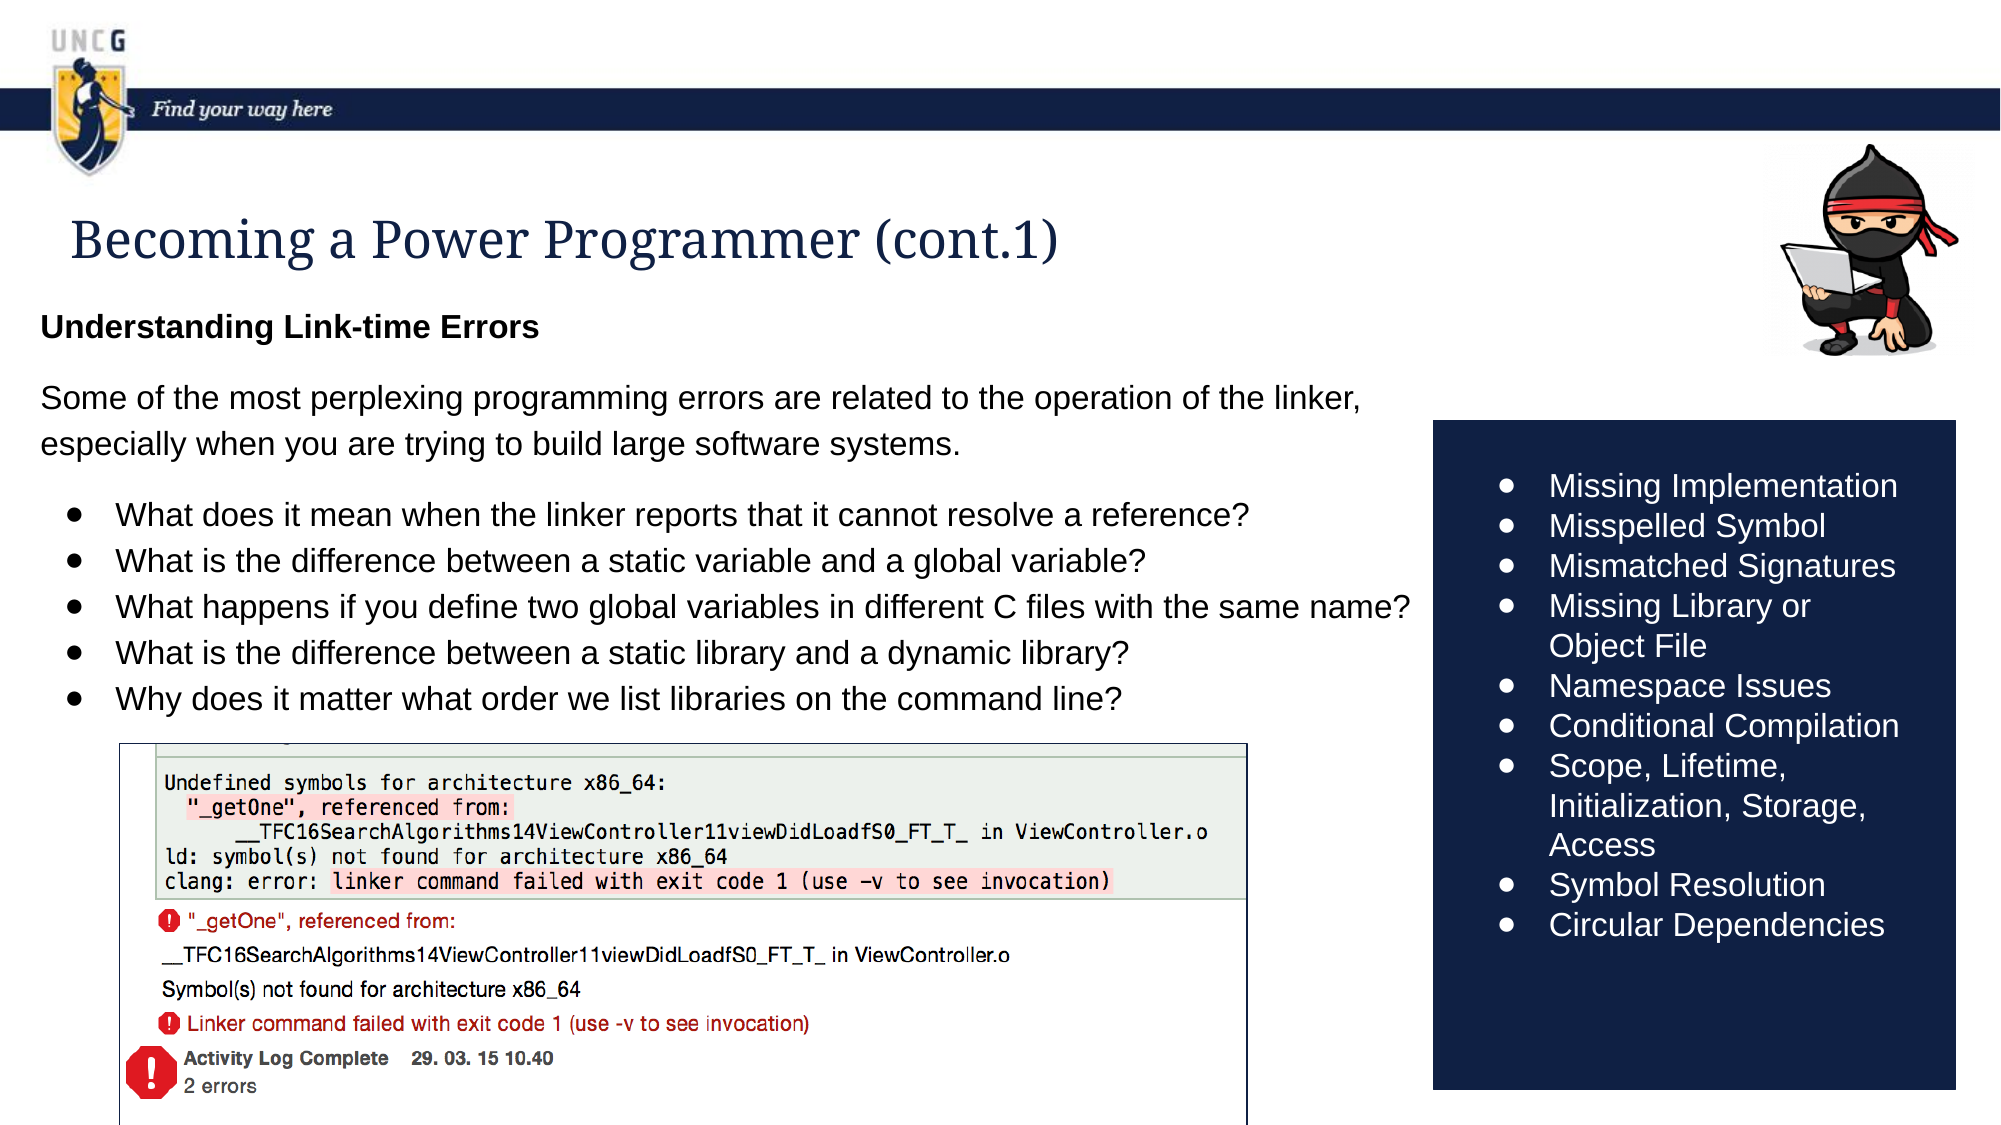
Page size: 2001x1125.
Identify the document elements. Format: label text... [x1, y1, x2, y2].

picture [0, 0, 2001, 1125]
title Becoming a Power Programmer (cont.1) [55, 163, 1556, 278]
text_box Understanding Link-time Errors Some of the most perplexing programming errors are related to the operation of the linker, especially when you are trying to build large software systems. What does it mean when the linker reports that it cannot resolve a reference? What is the difference between a static variable and a global variable? What happens if you define two global variables in different C files with the same name? What is the difference between a static library and a dynamic library? Why does it matter what order we list libraries on the command line? [25, 284, 1434, 732]
text_box [1433, 420, 1956, 1090]
text_box Missing Implementation Misspelled Symbol Mismatched Signatures Missing Library or Object File Namespace Issues Conditional Compilation Scope, Lifetime, Initialization, Storage, Access Symbol Resolution Circular Dependencies [1458, 449, 1926, 959]
